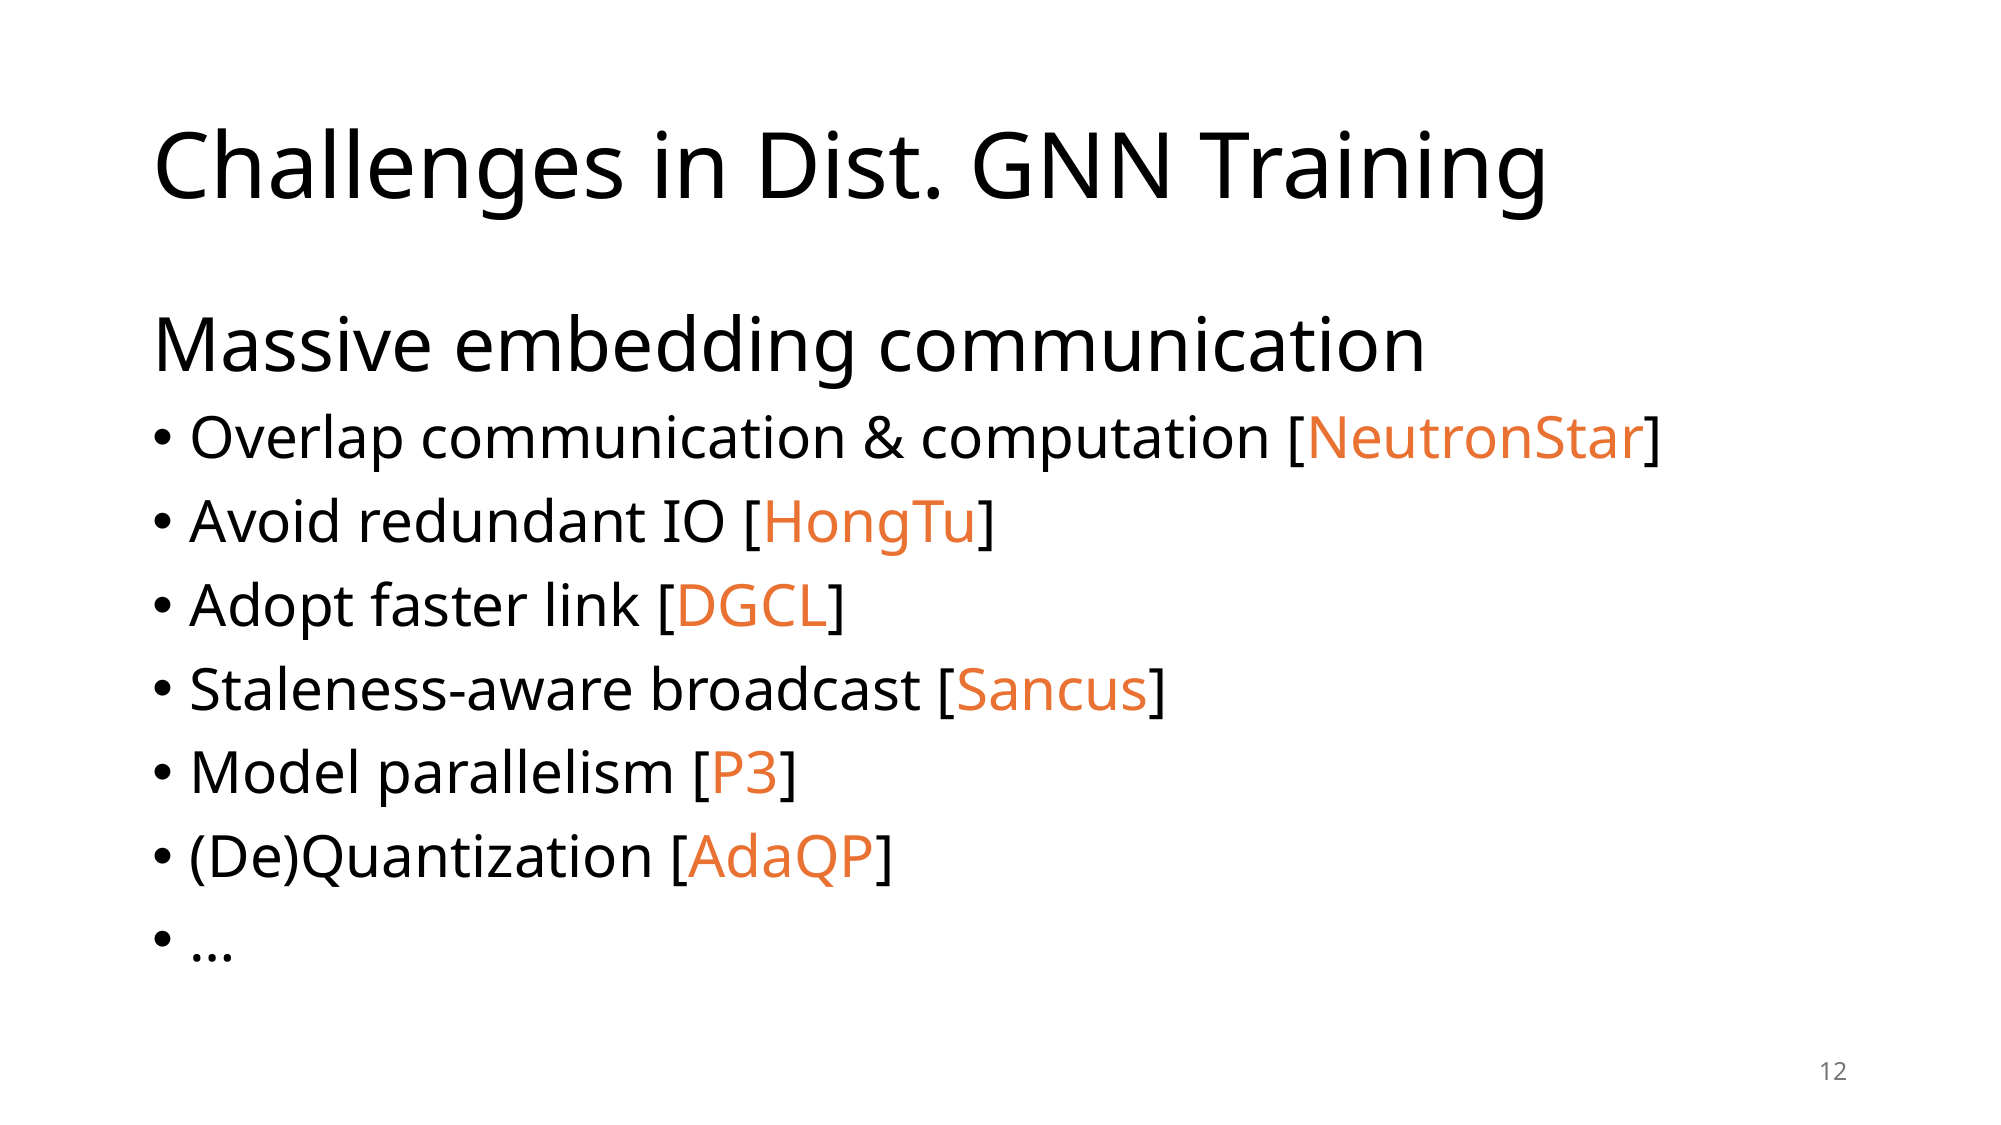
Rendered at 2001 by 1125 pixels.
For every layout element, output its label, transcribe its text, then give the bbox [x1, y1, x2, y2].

title Challenges in Dist. GNN Training [137, 59, 1863, 278]
slide_number 12 [1412, 1042, 1863, 1103]
list Massive embedding communication Overlap communication & computation [NeutronStar] Avoid redundant IO [HongTu] Adopt faster link [DGCL] Staleness-aware broadcast [Sancus] Model parallelism [P3] (De)Quantization [AdaQP] … [137, 299, 1863, 1014]
